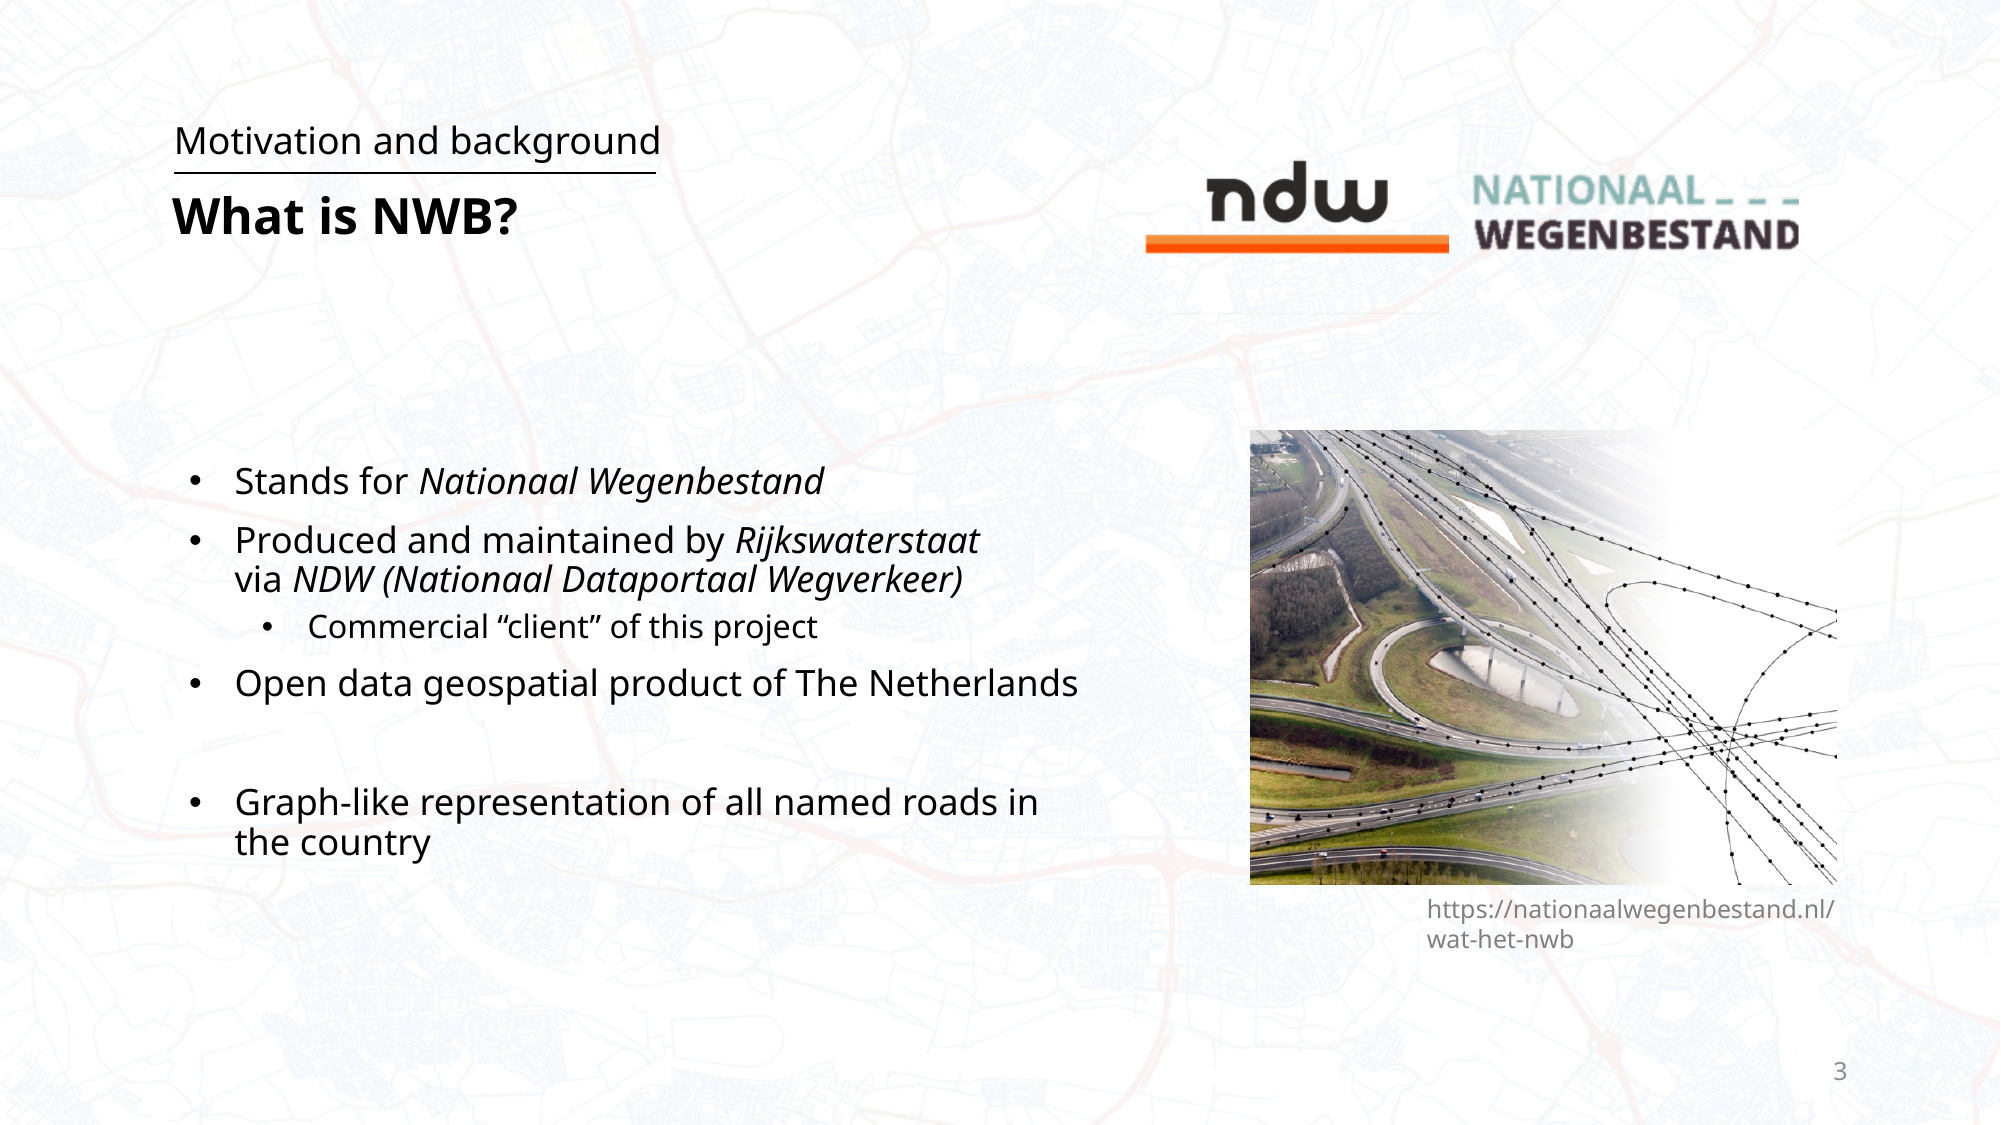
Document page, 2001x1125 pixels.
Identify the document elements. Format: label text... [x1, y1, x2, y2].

text_box Motivation and background [159, 109, 1145, 170]
slide_number 3 [1412, 1042, 1863, 1103]
picture [1145, 99, 1449, 315]
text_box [1250, 430, 1880, 938]
subtitle Stands for Nationaal Wegenbestand Produced and maintained by Rijkswaterstaat via NDW (Nationaal Dataportaal Wegverkeer) Commercial “client” of this project Open data geospatial product of The Netherlands Graph-like representation of all named roads in the country [174, 455, 1106, 885]
picture [1452, 157, 1826, 265]
title What is NWB? [157, 182, 1145, 254]
